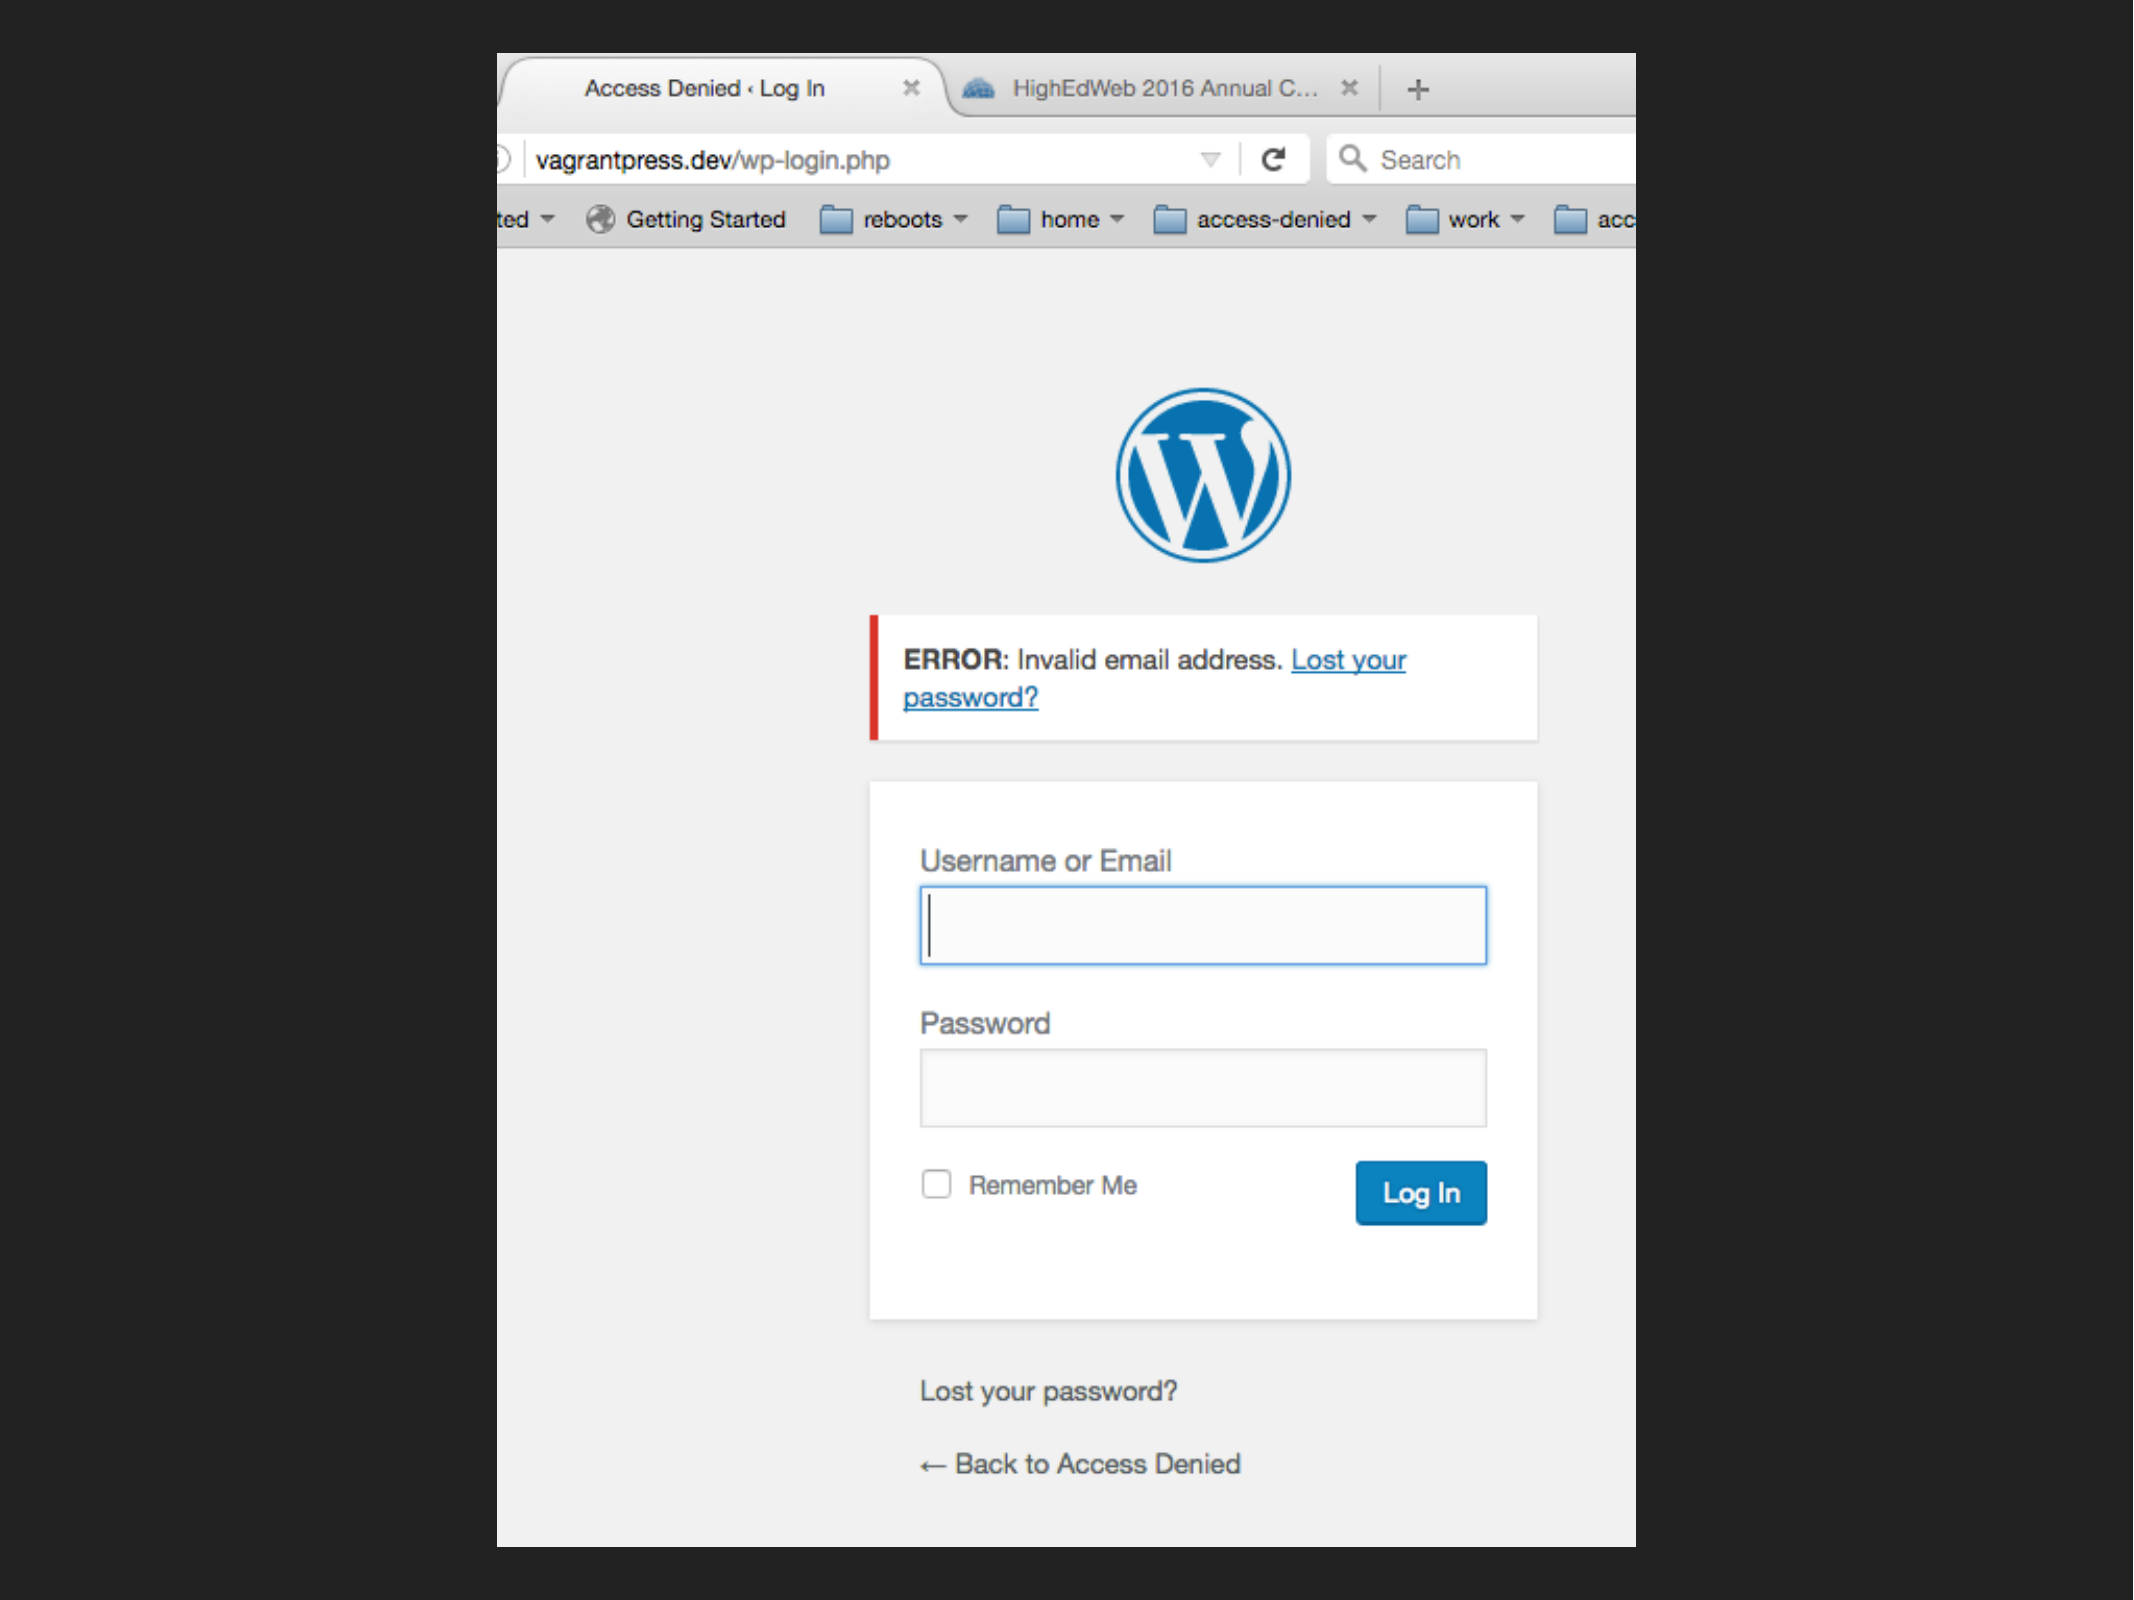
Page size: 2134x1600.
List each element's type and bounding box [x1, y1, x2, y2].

picture [497, 52, 1636, 1548]
